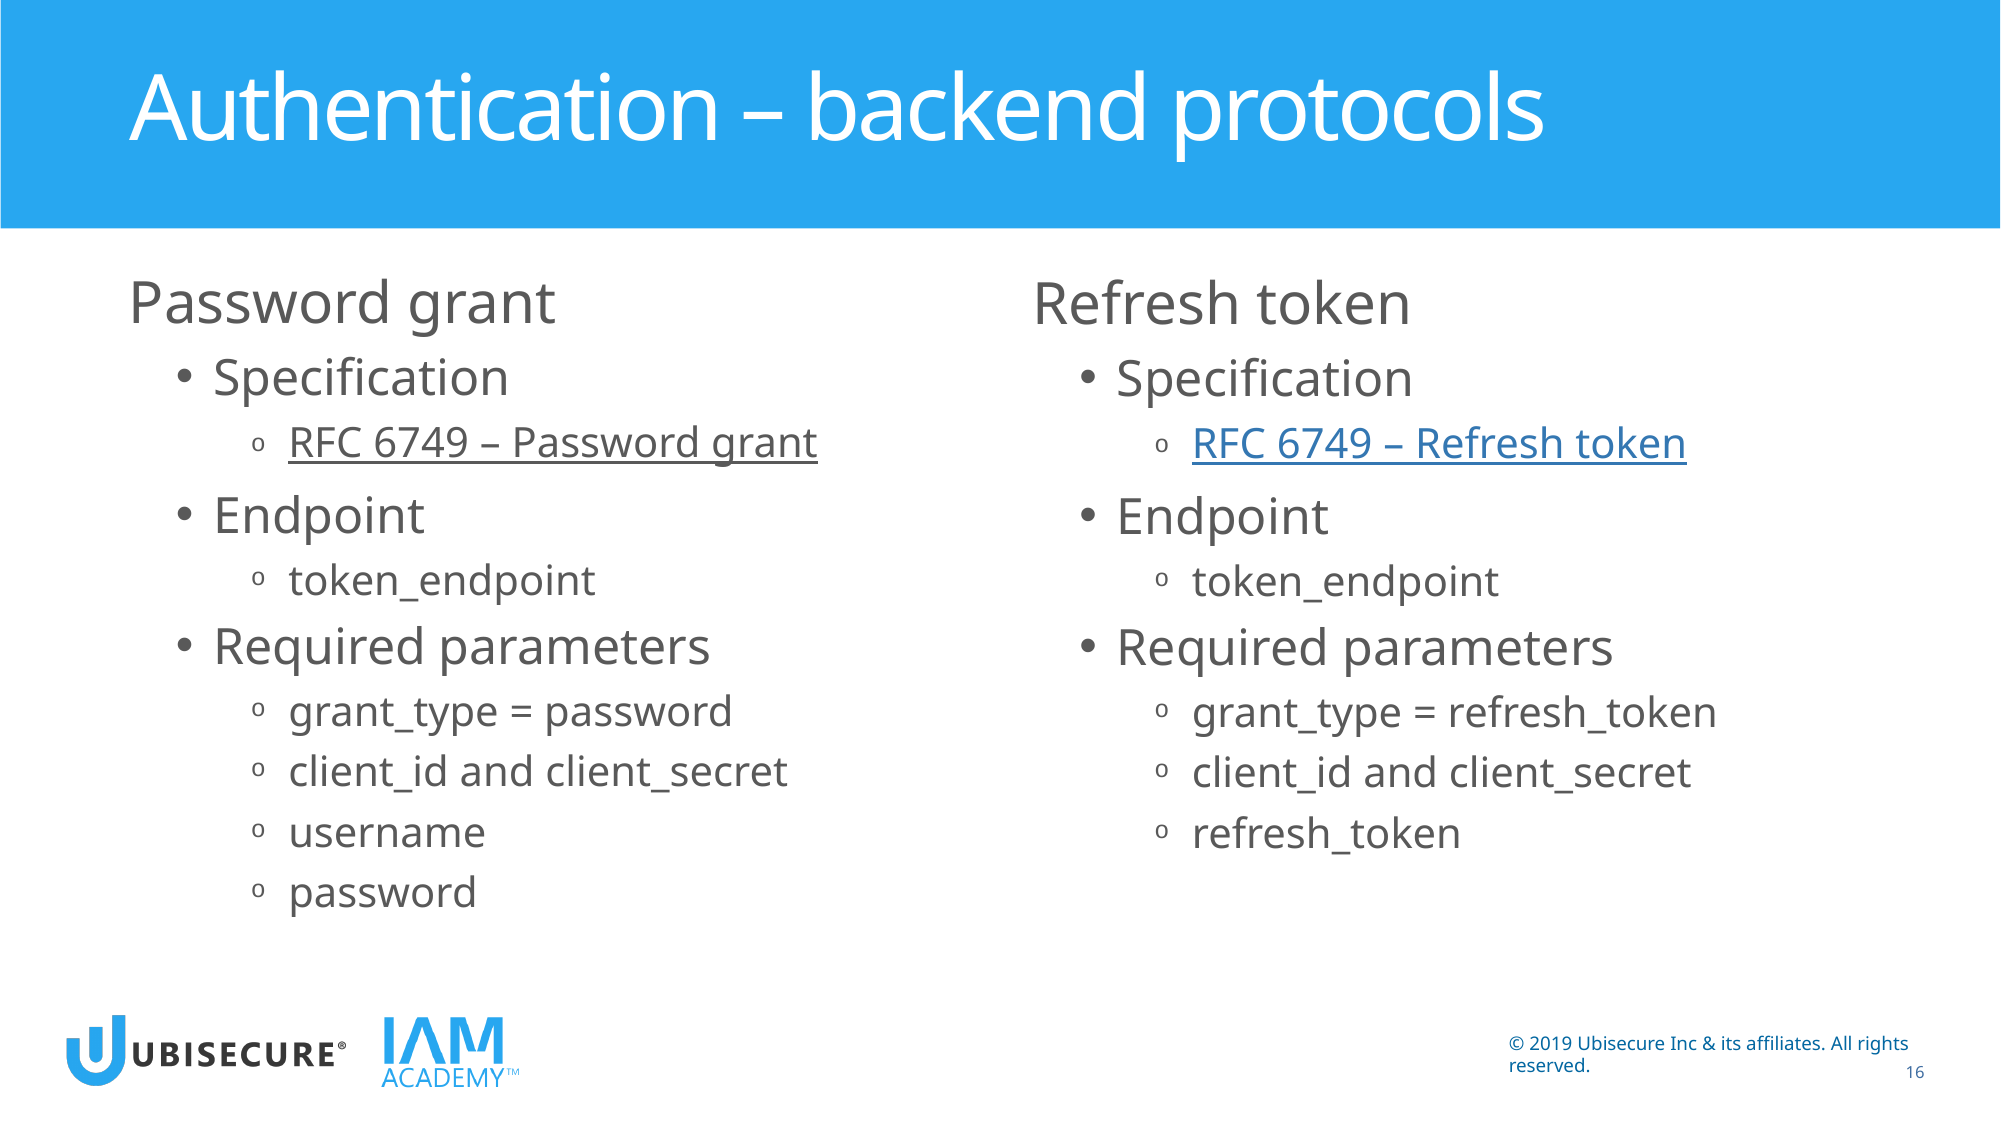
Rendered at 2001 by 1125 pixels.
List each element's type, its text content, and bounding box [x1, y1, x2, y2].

picture [55, 1007, 356, 1094]
picture [376, 1012, 524, 1094]
title Authentication – backend protocols [114, 21, 1887, 199]
list Password grant Specification RFC 6749 – Password grant Endpoint token_endpoint Required parameters grant_type = password client_id and client_secret username password [114, 258, 983, 1002]
list Refresh token Specification RFC 6749 – Refresh token Endpoint token_endpoint Required parameters grant_type = refresh_token client_id and client_secret refresh_token [1017, 259, 1886, 1002]
slide_number 16 [1489, 1043, 1940, 1104]
